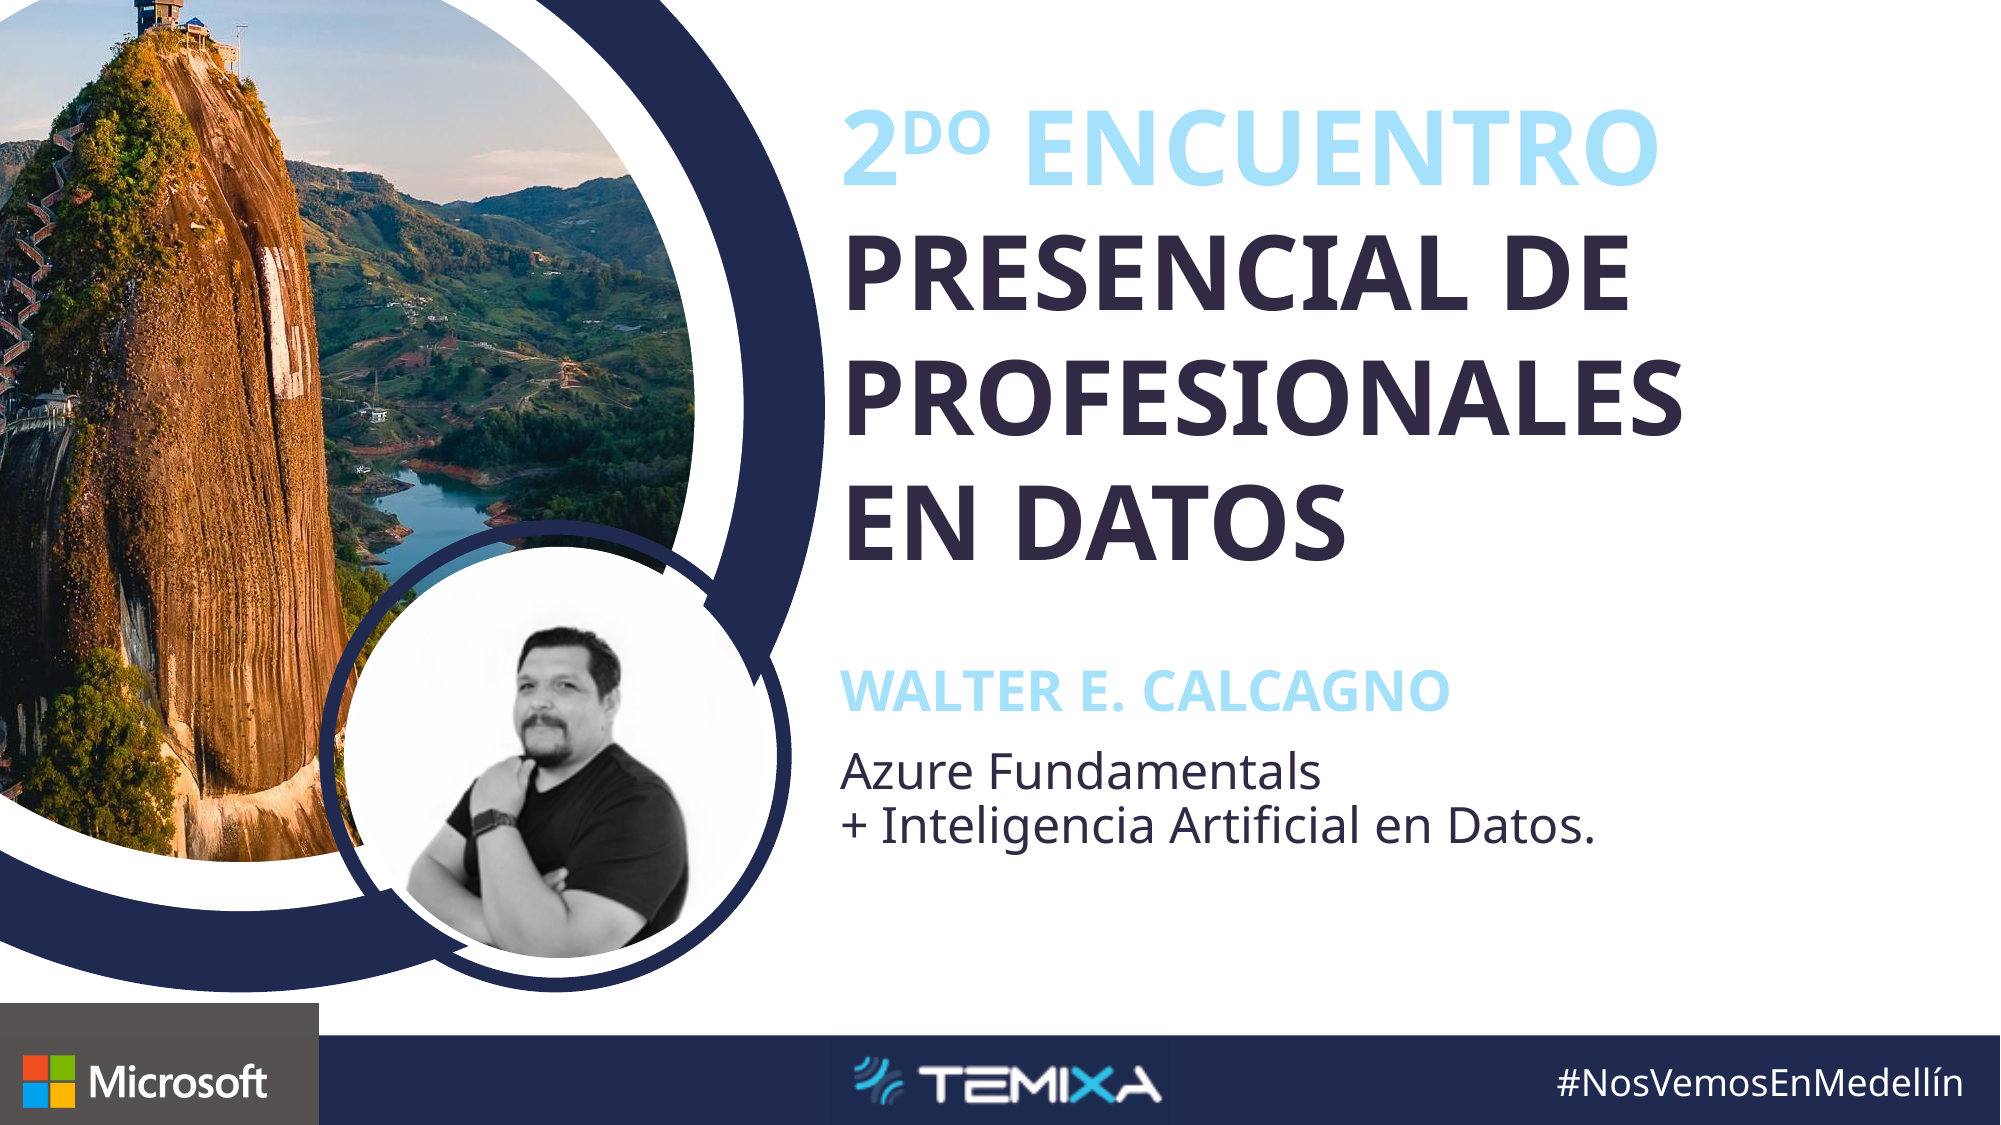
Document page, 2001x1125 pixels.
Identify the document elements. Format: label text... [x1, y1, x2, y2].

subtitle WALTER E. CALCAGNO [824, 655, 1750, 732]
list Azure Fundamentals + Inteligencia Artificial en Datos. [825, 739, 1750, 874]
picture [0, 1003, 319, 1125]
picture [0, 0, 765, 959]
picture [829, 1037, 1171, 1125]
